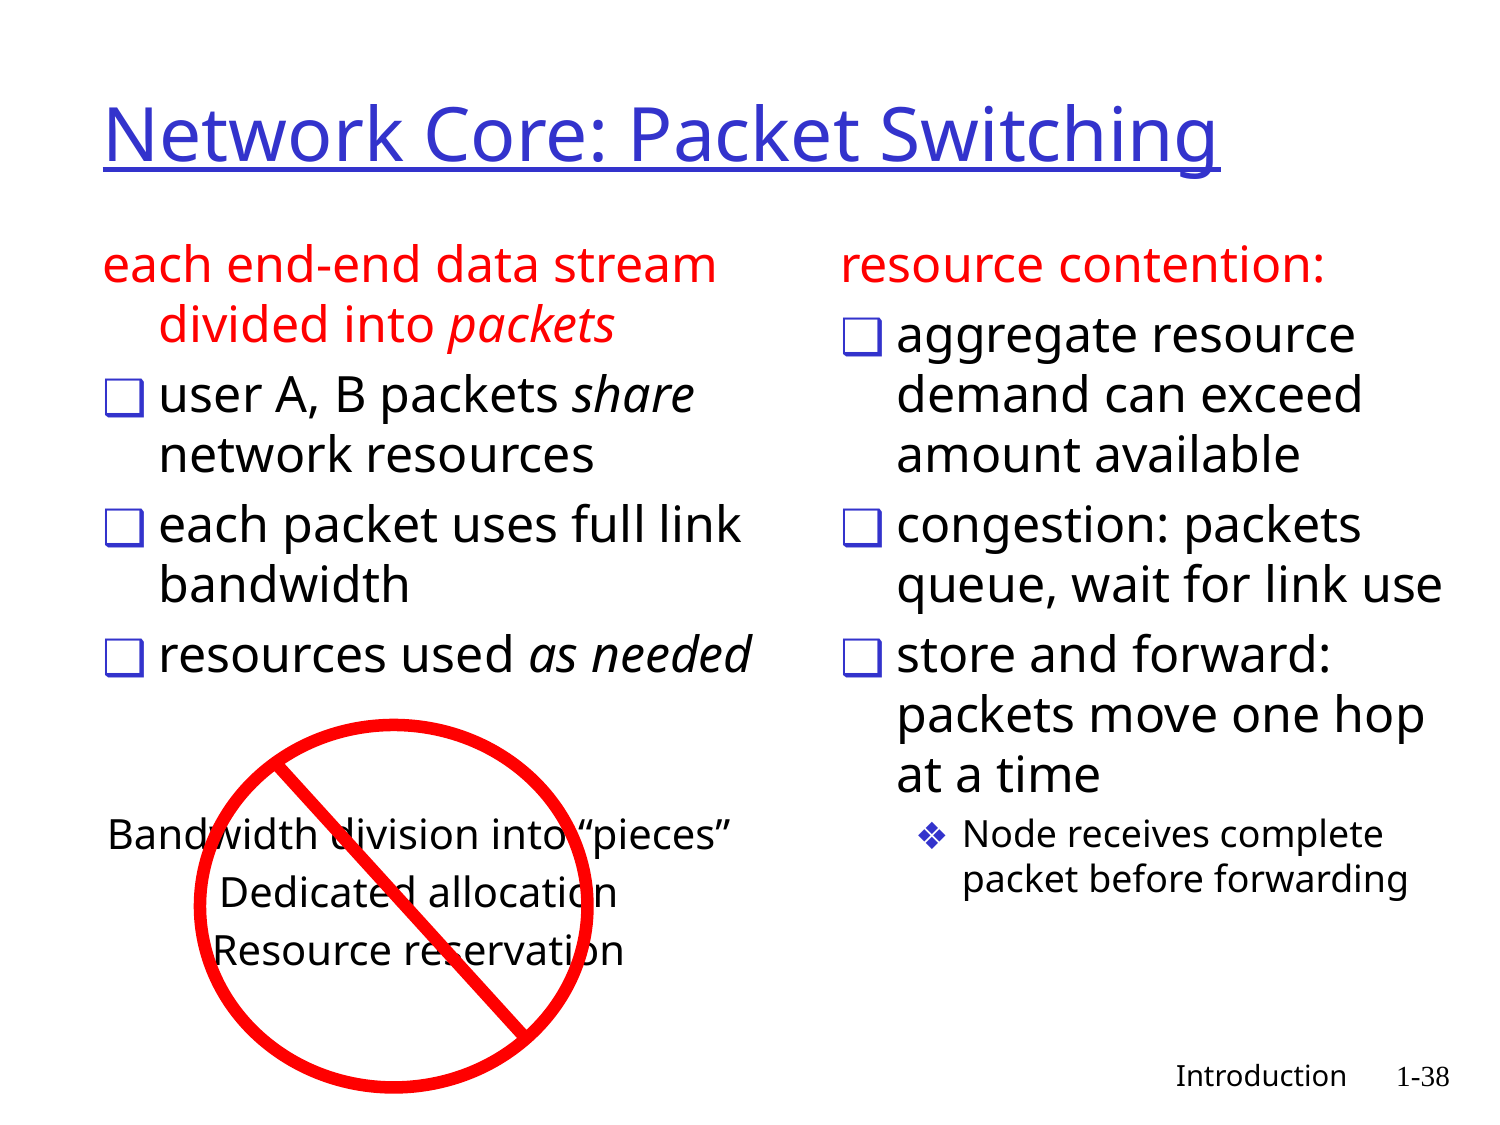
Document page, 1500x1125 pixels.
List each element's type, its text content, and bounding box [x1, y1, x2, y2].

list each end-end data stream divided into packets user A, B packets share network resources each packet uses full link bandwidth resources used as needed [87, 224, 800, 763]
text_box Introduction [887, 1049, 1362, 1125]
text_box 1-‹#› [1362, 1049, 1466, 1125]
title Network Core: Packet Switching [87, 37, 1363, 225]
text_box resource contention: aggregate resource demand can exceed amount available congestion: packets queue, wait for link use store and forward: packets move one hop at a time Node receives complete packet before forwarding [825, 224, 1463, 988]
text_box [87, 724, 751, 1088]
